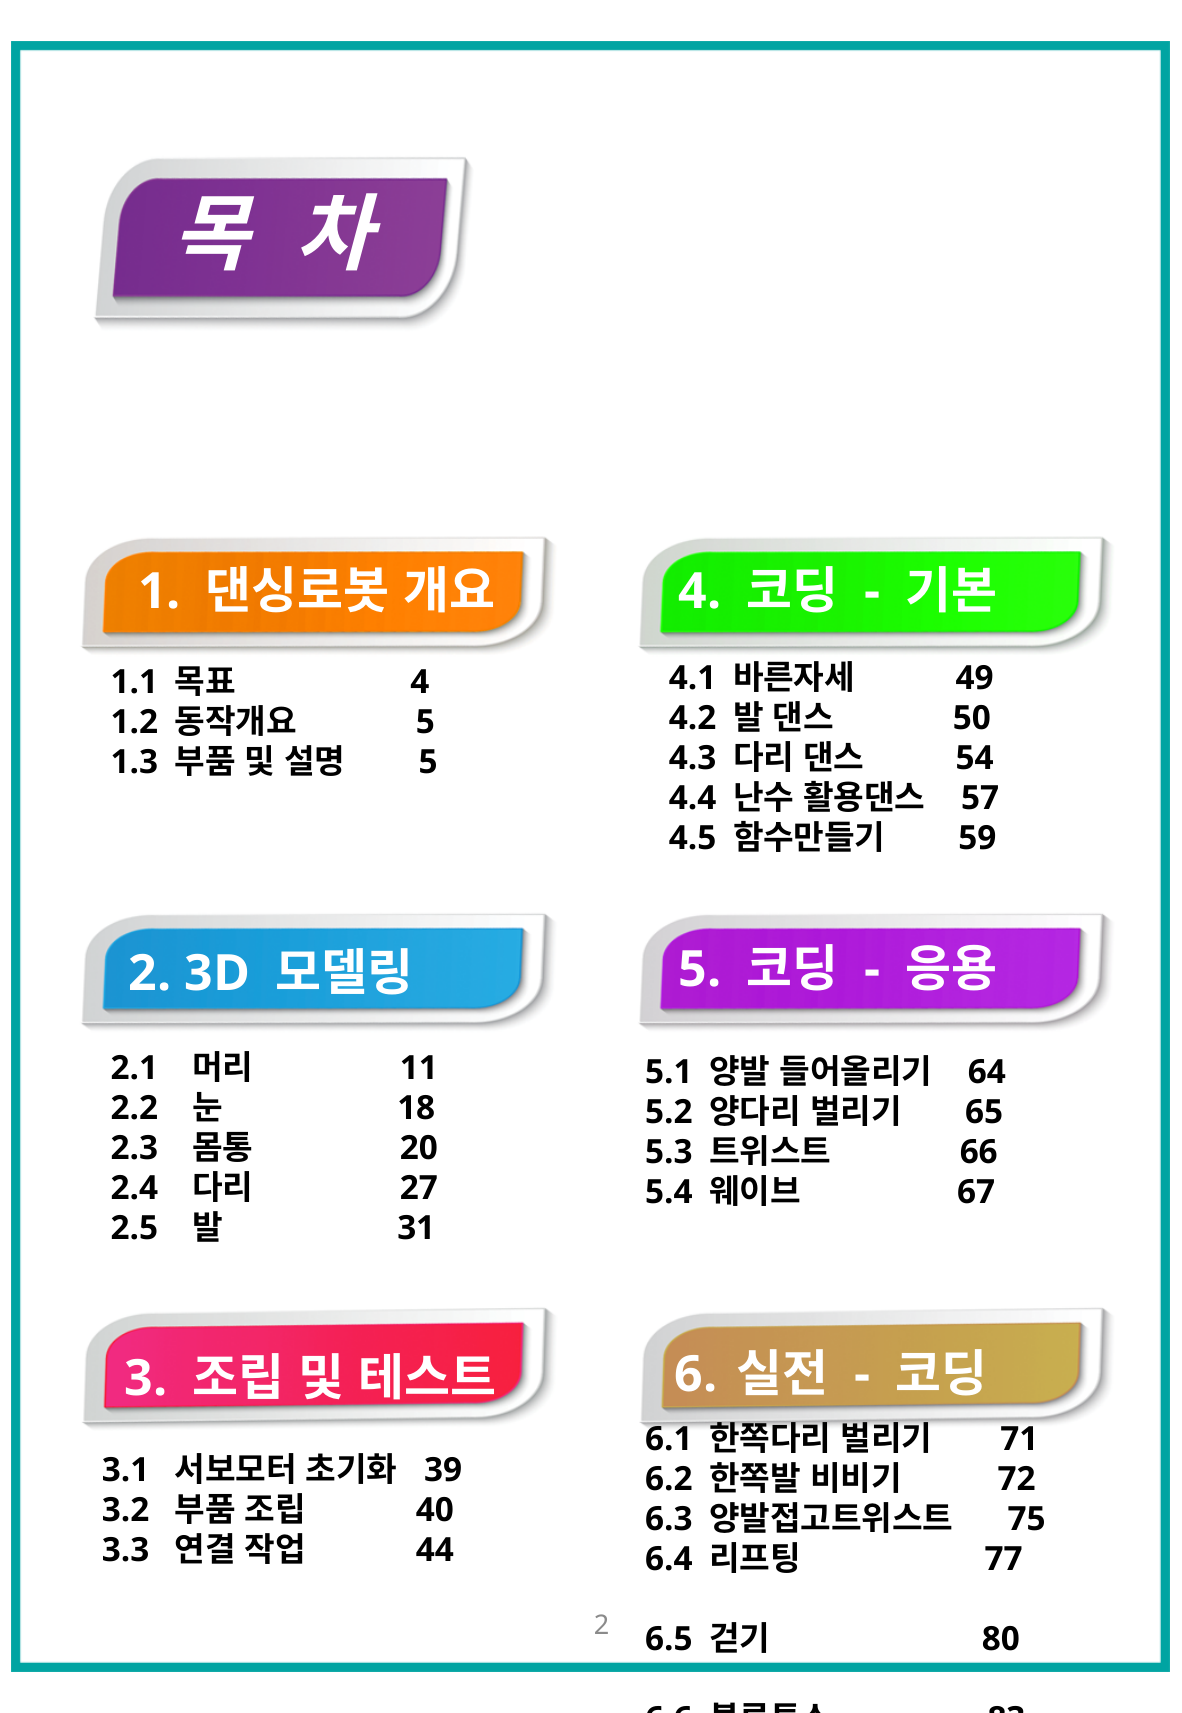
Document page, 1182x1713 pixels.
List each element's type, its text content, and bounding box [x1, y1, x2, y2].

picture [11, 41, 1170, 1672]
text_box 6.1 한쪽다리 벌리기 71 6.2 한쪽발 비비기 72 6.3 양발접고트위스트 75 6.4 리프팅 77 6.5 걷기 80 6.6 블루투스 83 [602, 1679, 1123, 1713]
